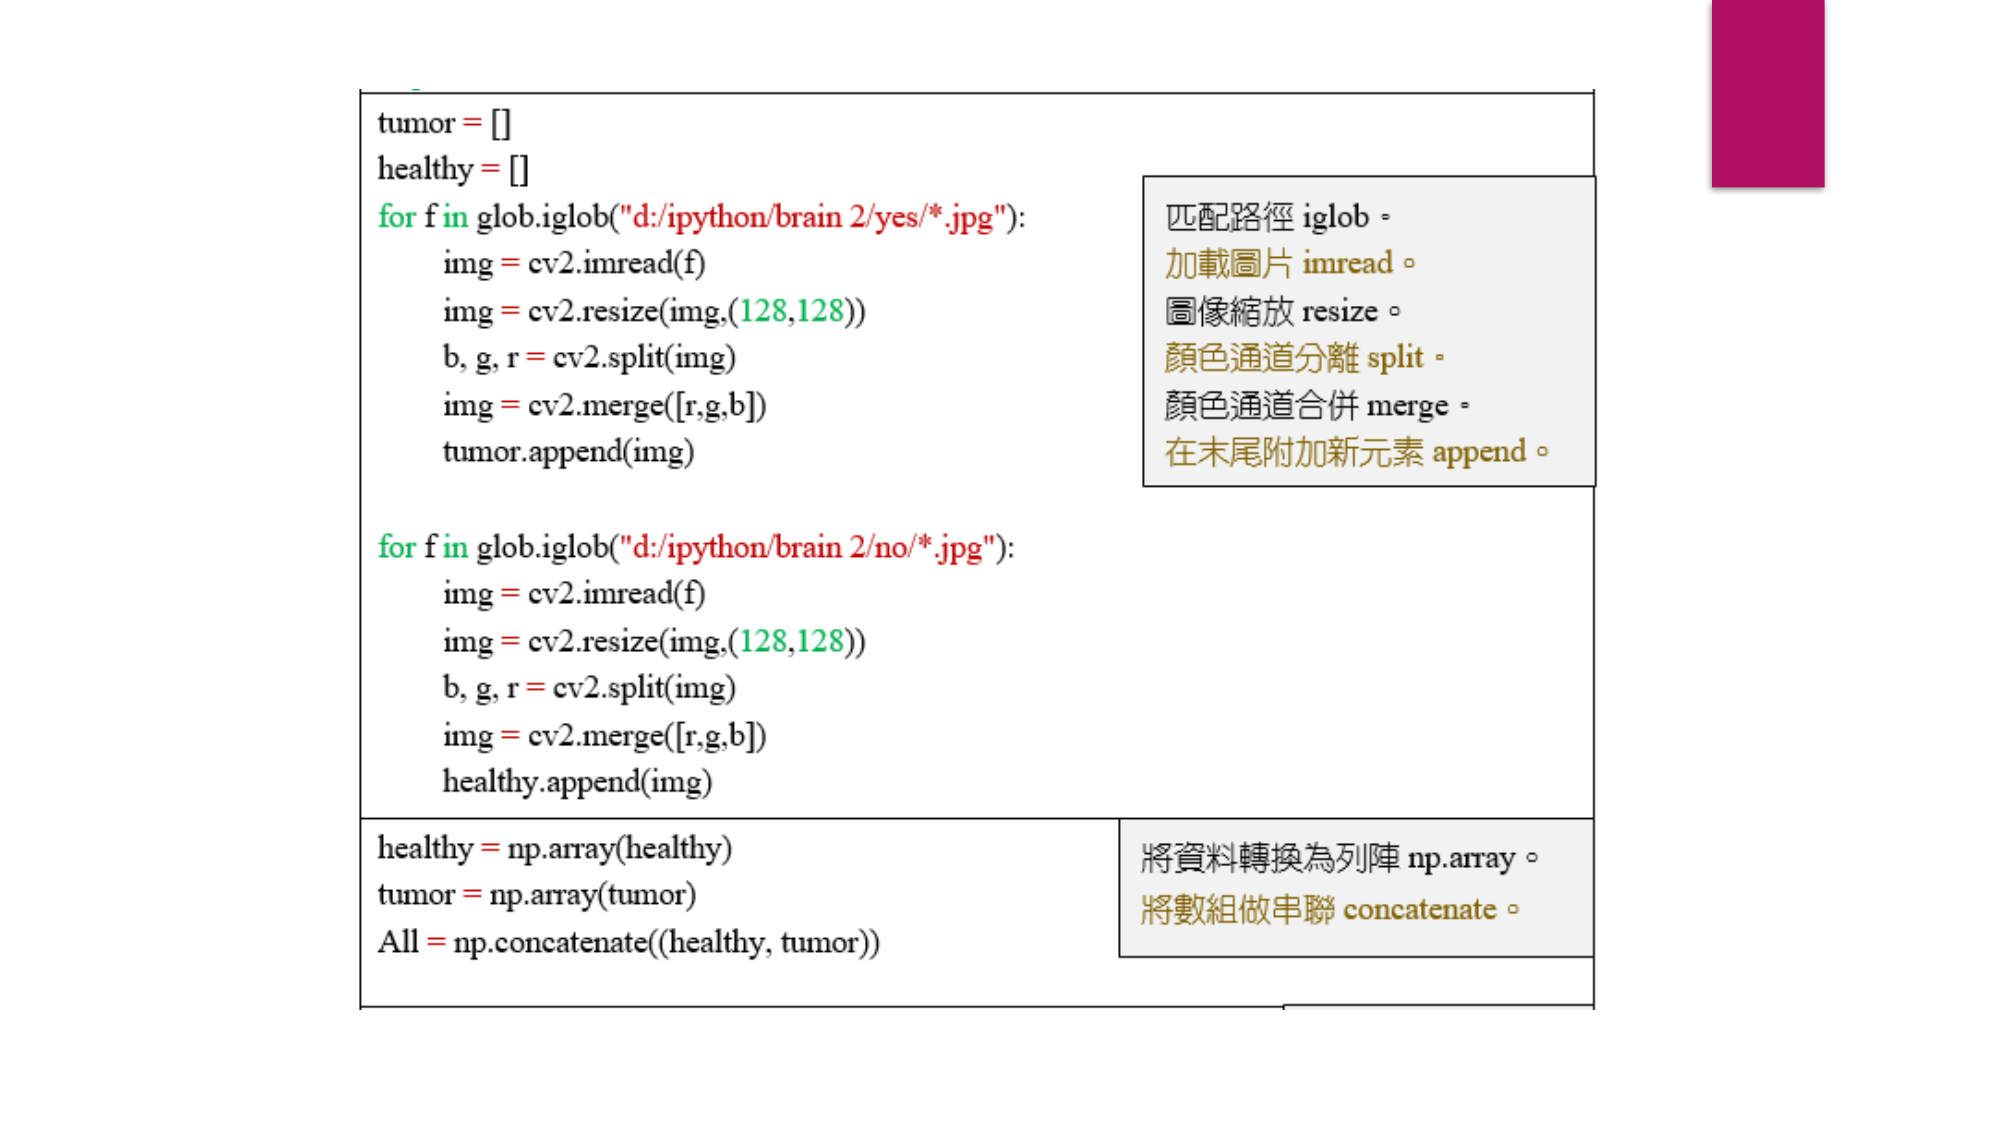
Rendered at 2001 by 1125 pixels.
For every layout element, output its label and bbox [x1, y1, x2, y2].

picture [358, 88, 1599, 1010]
